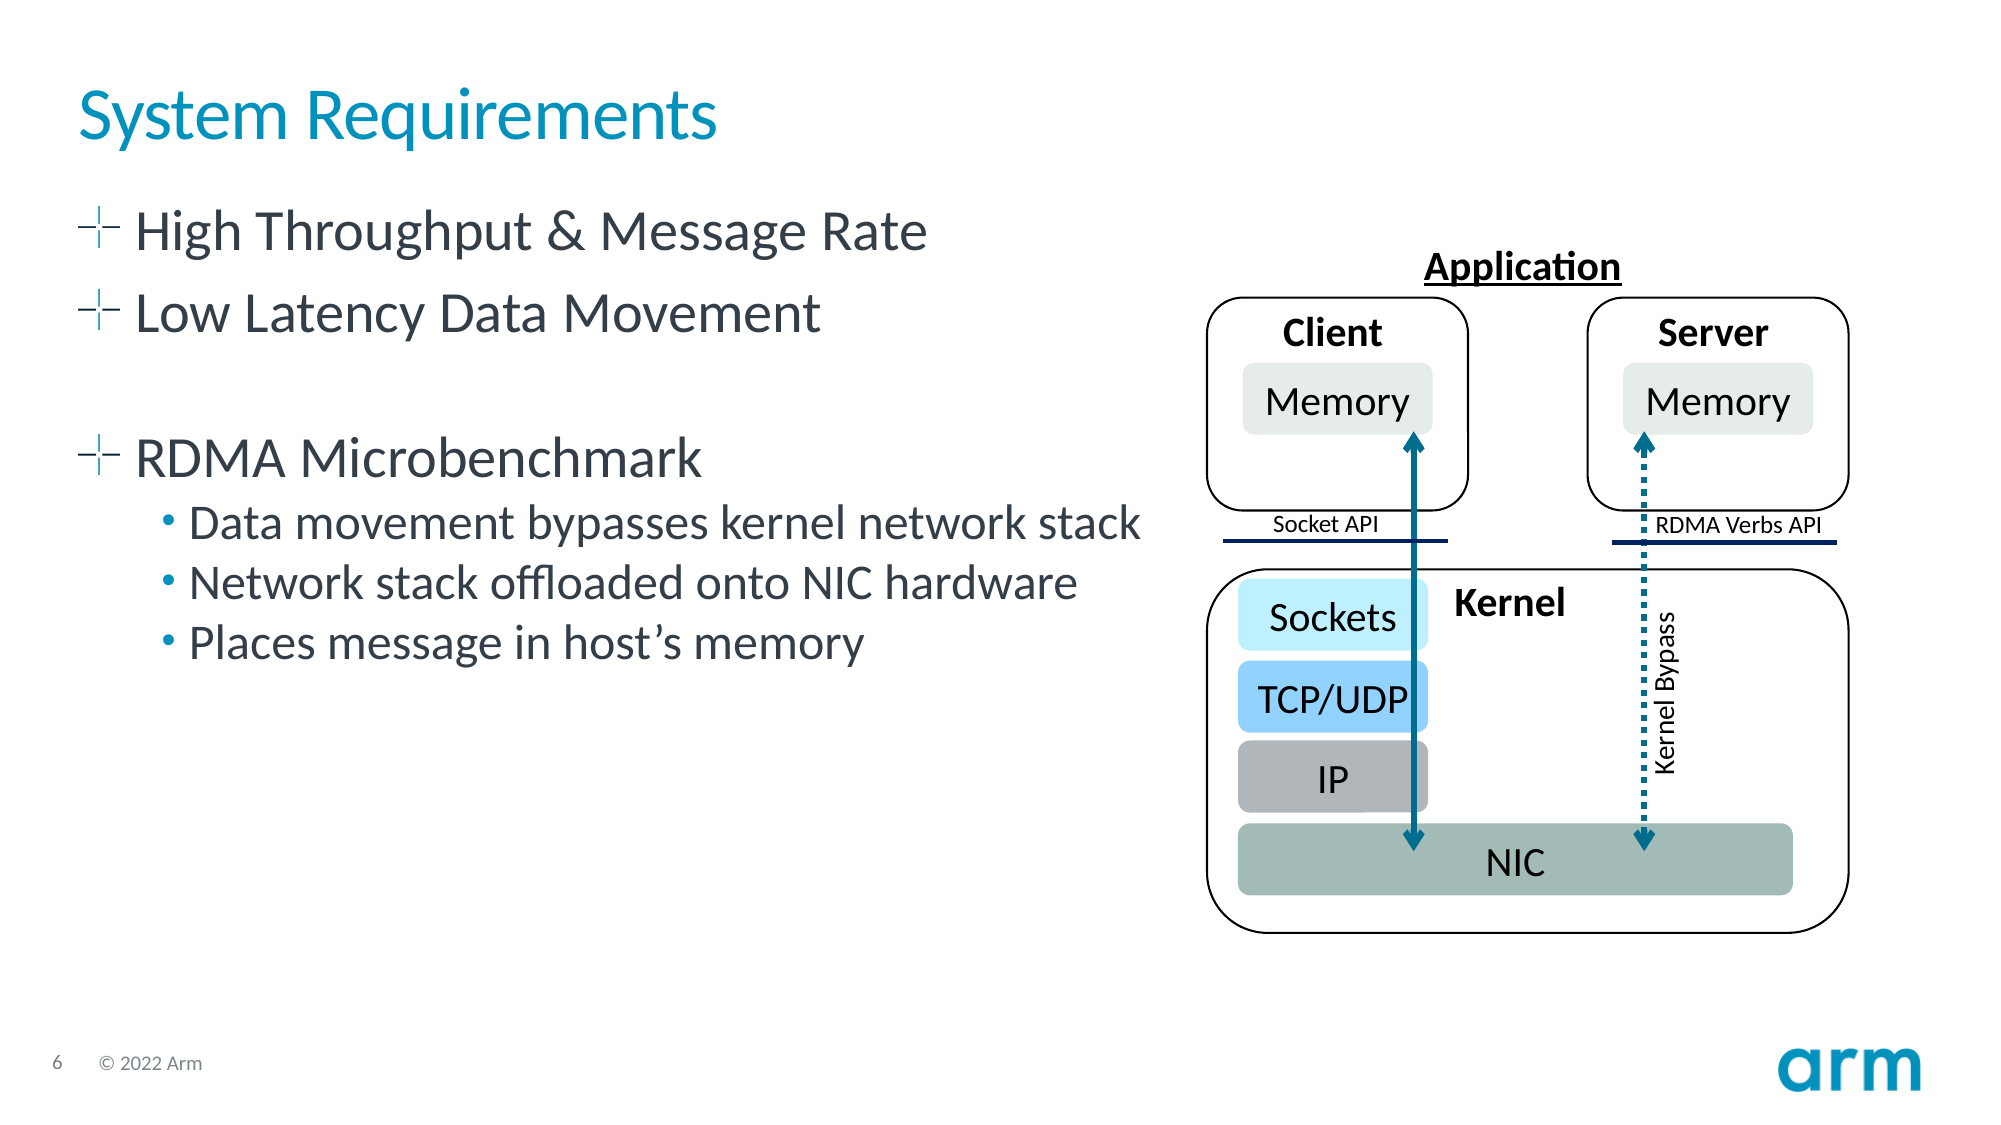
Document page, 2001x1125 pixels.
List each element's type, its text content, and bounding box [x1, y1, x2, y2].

text_box IP [1417, 740, 1429, 813]
text_box Server [1643, 297, 1784, 362]
picture [78, 434, 120, 475]
text_box Kernel Bypass [1645, 597, 1688, 791]
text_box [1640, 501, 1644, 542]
text_box Sockets [1417, 578, 1429, 651]
text_box TCP/UDP [1417, 660, 1429, 733]
text_box Memory [1242, 362, 1433, 435]
text_box [1586, 296, 1850, 512]
text_box [1205, 568, 1850, 934]
text_box IP [1238, 740, 1411, 813]
text_box Kernel [1439, 567, 1581, 633]
text_box [1205, 296, 1470, 512]
picture [78, 289, 120, 330]
text_box TCP/UDP [1238, 660, 1411, 733]
text_box Application [1409, 231, 1637, 296]
text_box RDMA Verbs API [1645, 543, 1838, 547]
text_box NIC [1237, 823, 1793, 896]
text_box Memory [1623, 362, 1814, 435]
picture [78, 206, 120, 248]
text_box Client [1268, 297, 1398, 362]
title System Requirements [78, 78, 1922, 186]
text_box Sockets [1238, 578, 1411, 651]
picture [1777, 1047, 1922, 1093]
list High Throughput & Message Rate Low Latency Data Movement RDMA Microbenchmark Data movement bypasses kernel network stack Network stack offloaded onto NIC hardware Places message in host’s memory [78, 192, 1922, 1013]
text_box Socket API [1258, 500, 1394, 541]
text_box Kernel Bypass [1637, 597, 1644, 791]
text_box RDMA Verbs API [1645, 501, 1838, 542]
